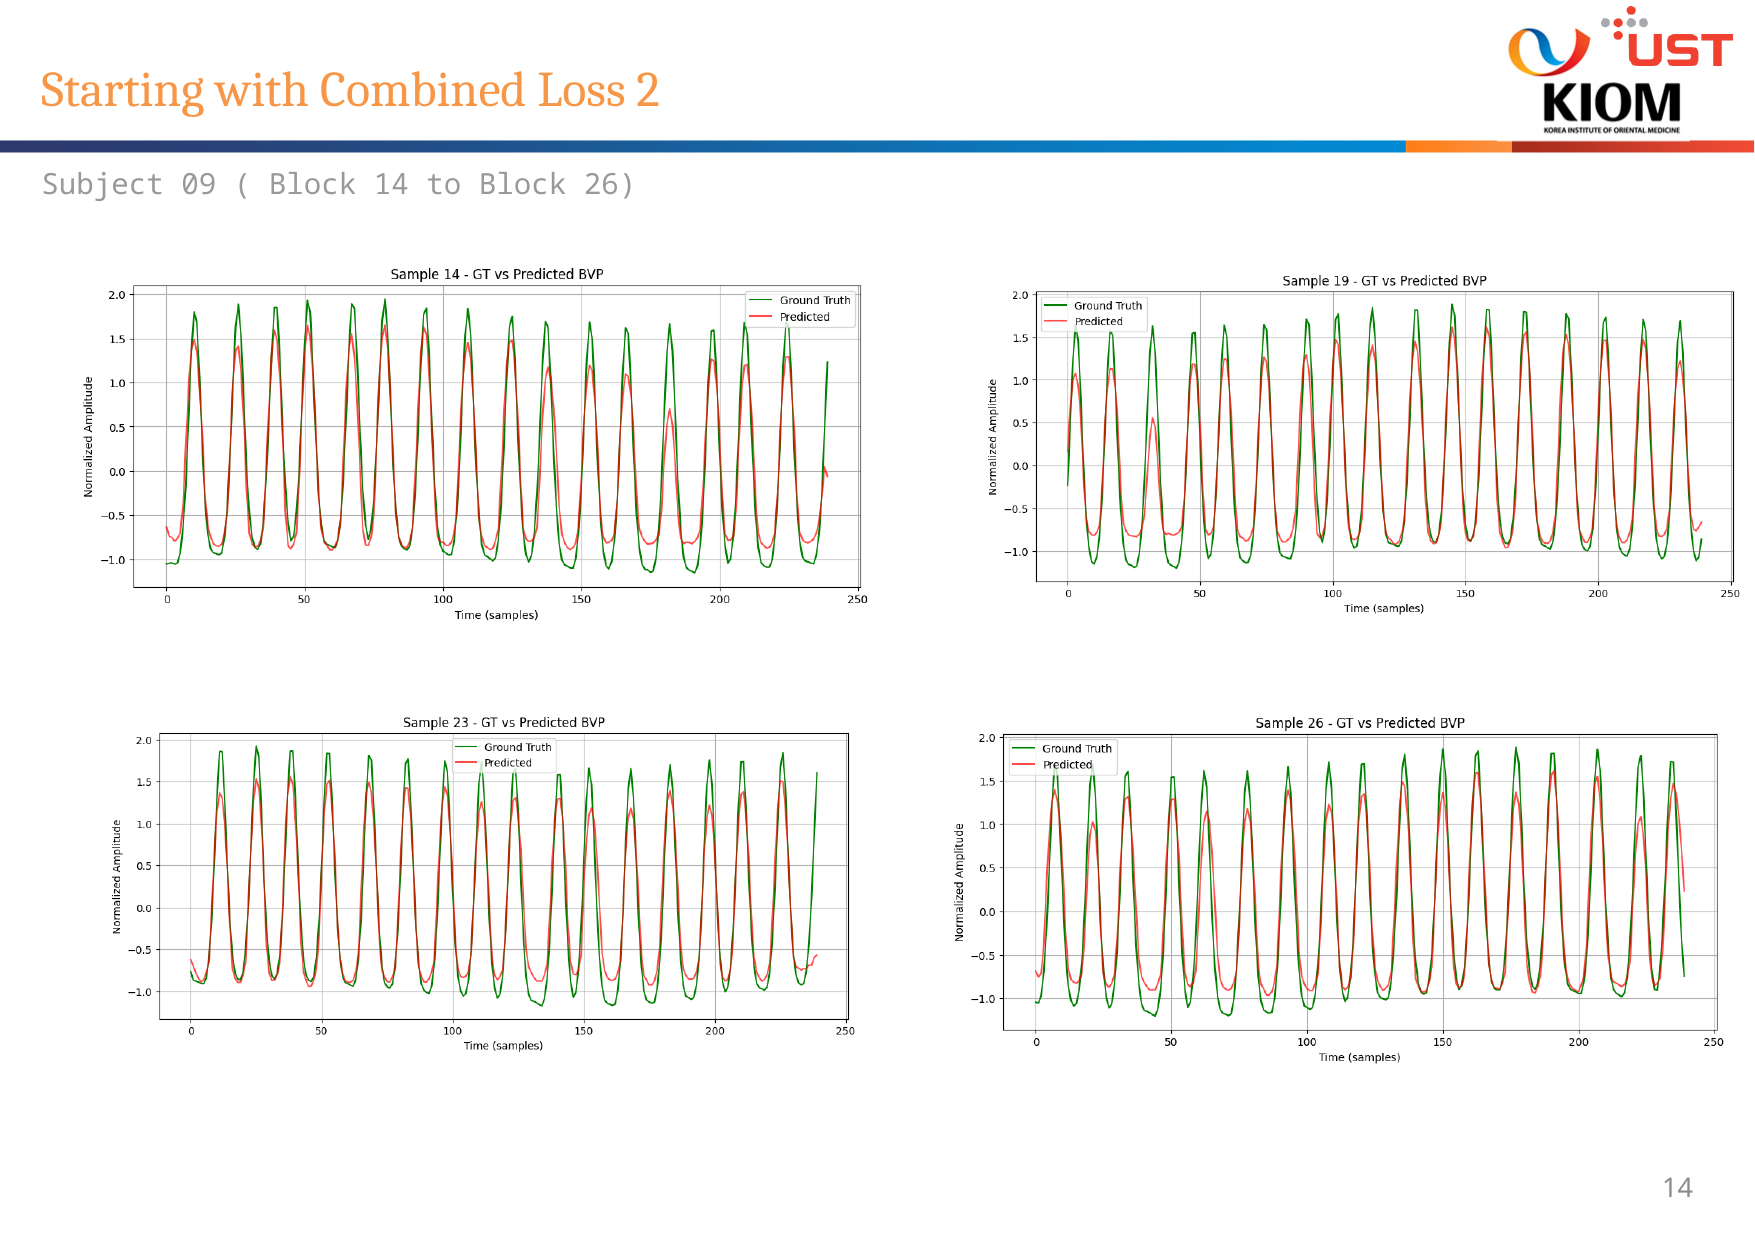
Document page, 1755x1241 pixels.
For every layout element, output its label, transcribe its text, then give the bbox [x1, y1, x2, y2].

text_box 13 [1300, 1155, 1710, 1222]
picture [0, 0, 1755, 1241]
text_box Subject 09 ( Block 14 to Block 26) [26, 157, 924, 208]
text_box Starting with Combined Loss 2 [26, 18, 1393, 124]
